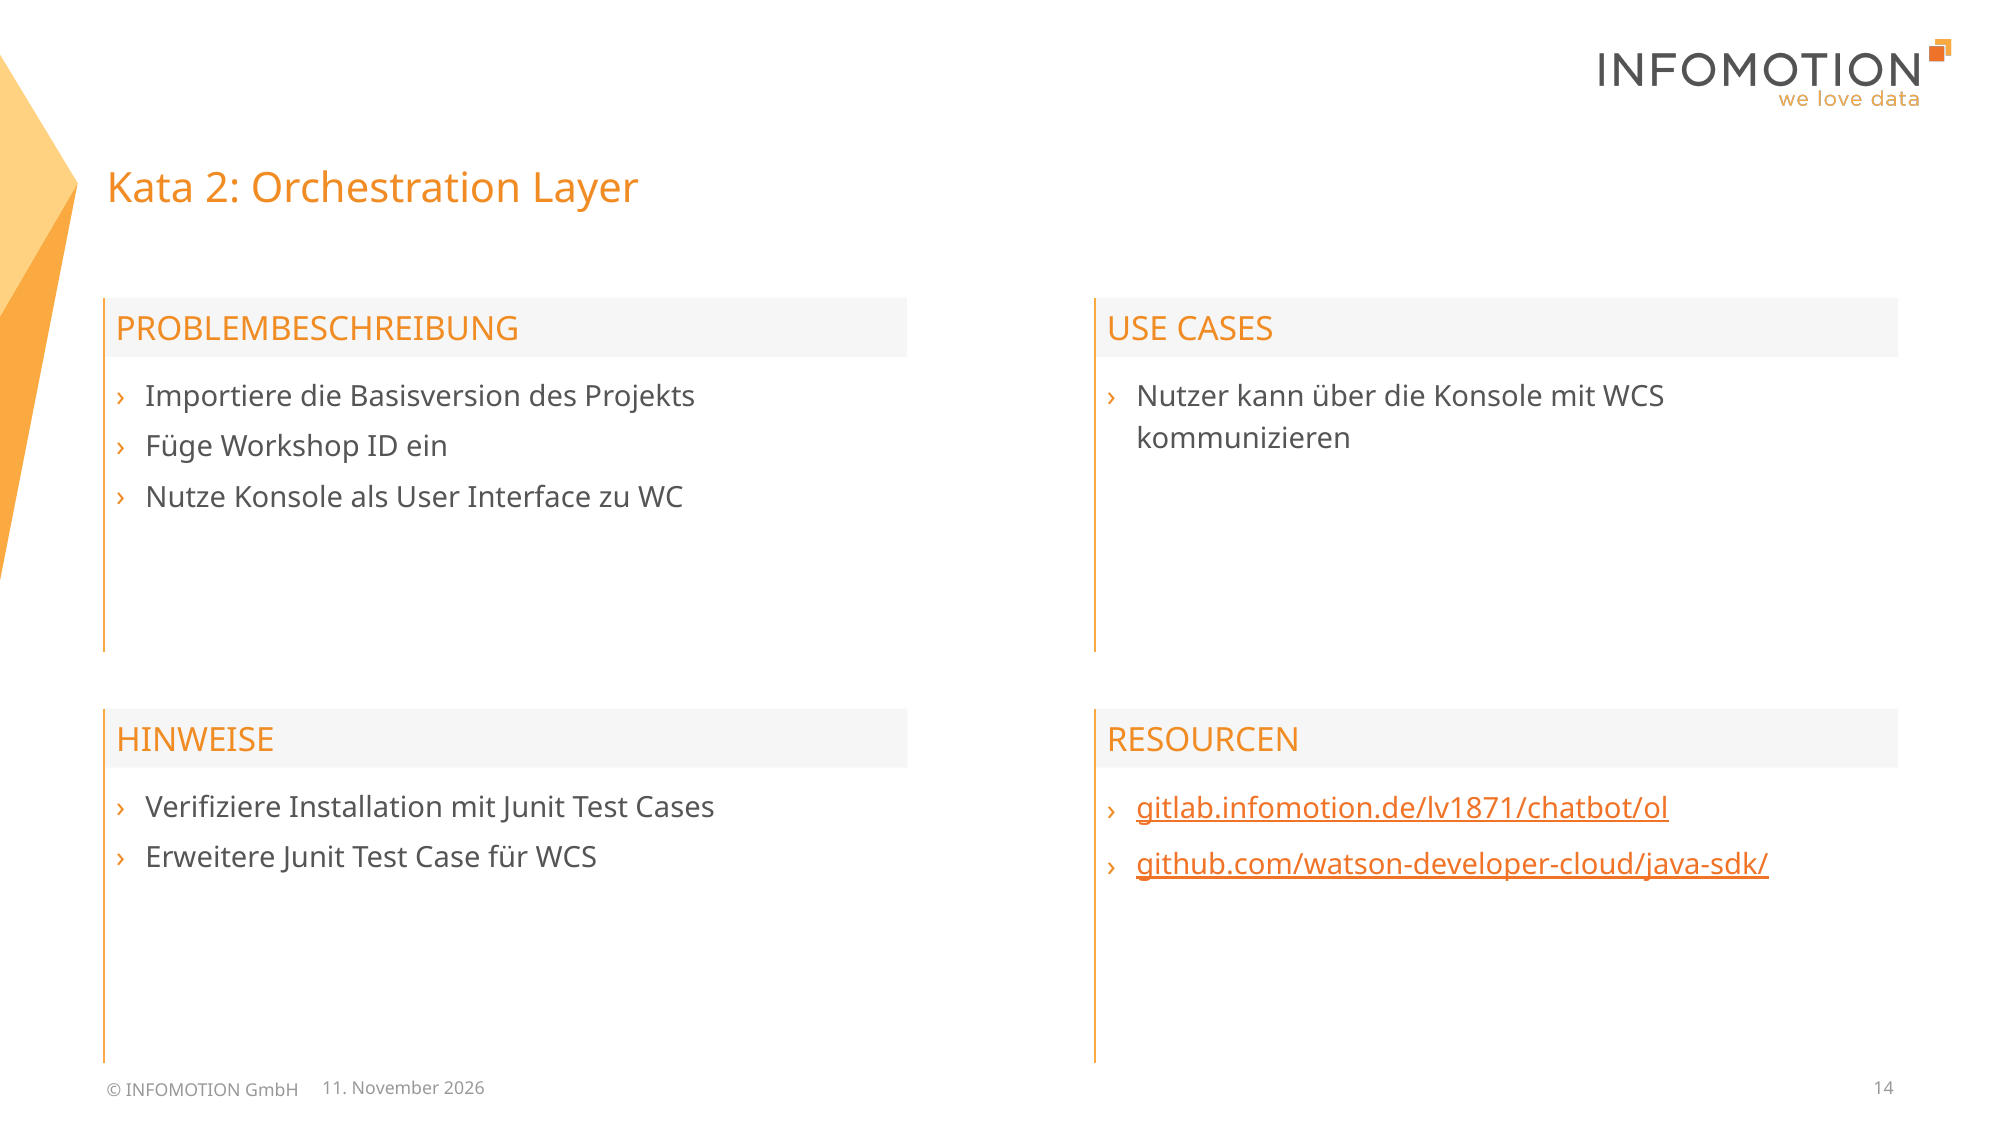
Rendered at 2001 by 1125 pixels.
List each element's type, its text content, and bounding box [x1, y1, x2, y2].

text_box Verifiziere Installation mit Junit Test Cases Erweitere Junit Test Case für WCS [104, 769, 908, 1065]
text_box Nutzer kann über die Konsole mit WCS kommunizieren [1095, 358, 1899, 654]
text_box Use Cases [1096, 297, 1899, 358]
text_box Problembeschreibung [105, 297, 908, 358]
text_box Hinweise [105, 708, 908, 769]
picture [1598, 37, 1953, 108]
text_box Importiere die Basisversion des Projekts Füge Workshop ID ein Nutze Konsole als User Interface zu WC [104, 358, 908, 654]
title Kata 2: Orchestration Layer [106, 160, 1894, 262]
text_box Resourcen [1096, 708, 1899, 768]
text_box gitlab.infomotion.de/lv1871/chatbot/ol github.com/watson-developer-cloud/java-sdk/ [1095, 769, 1899, 1065]
